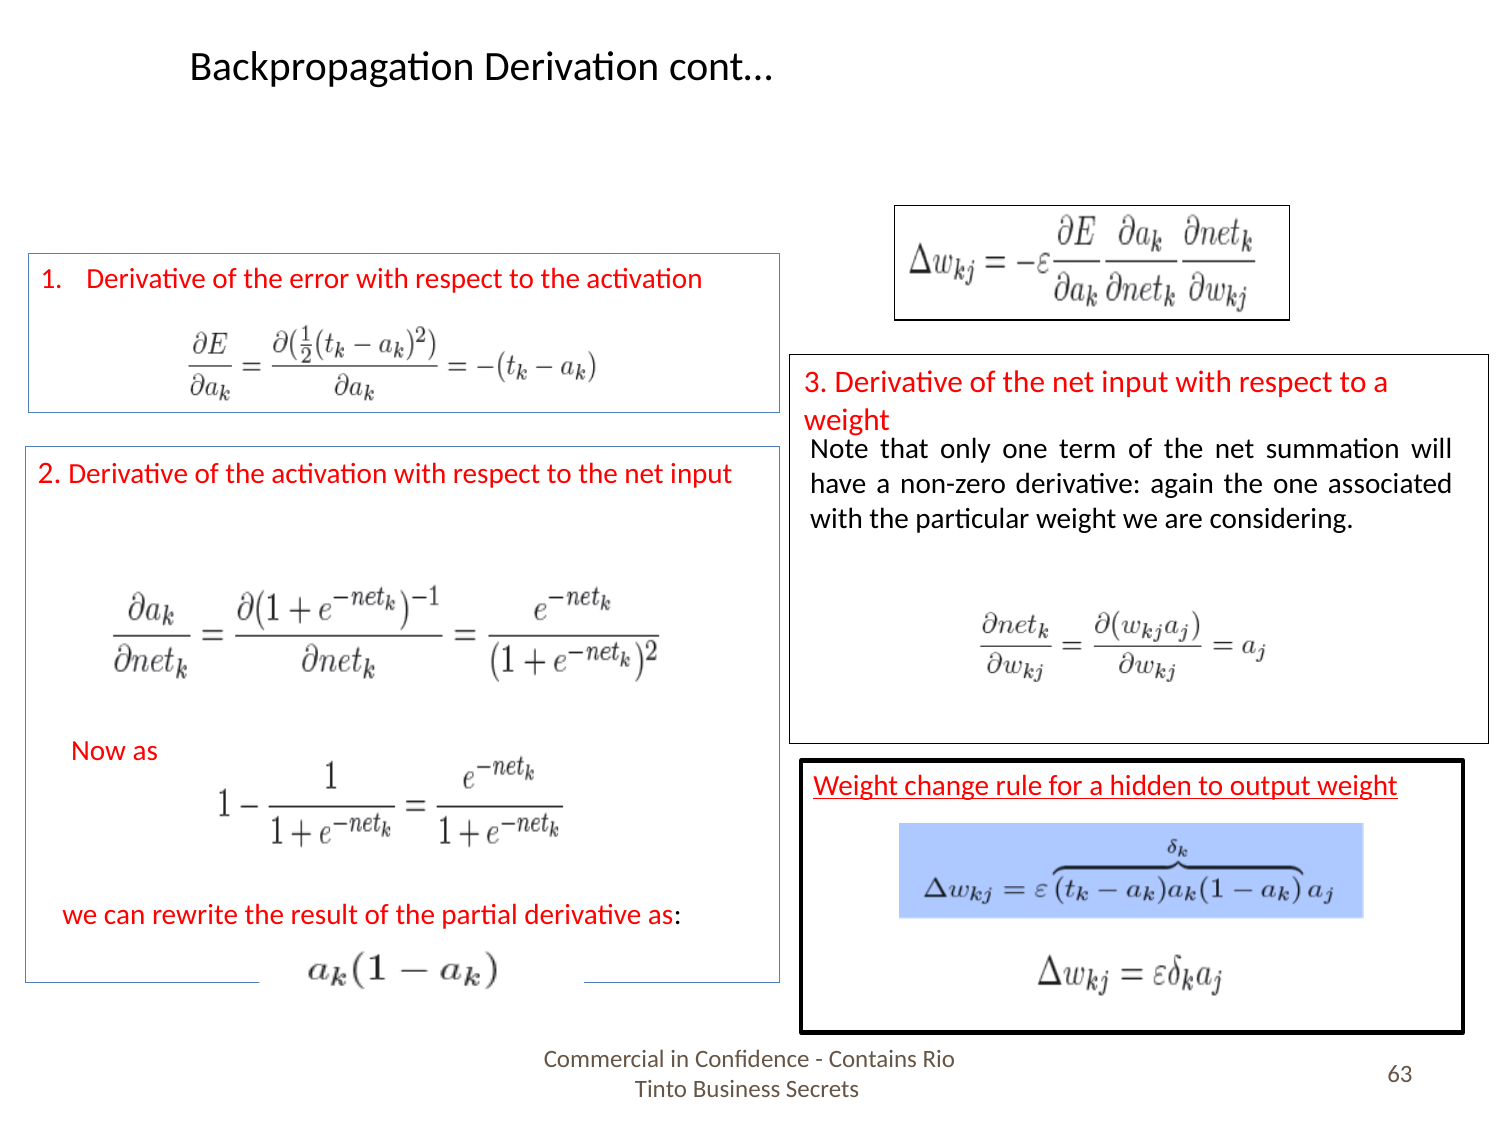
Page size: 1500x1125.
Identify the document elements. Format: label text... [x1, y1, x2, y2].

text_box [788, 353, 1490, 734]
picture [1018, 934, 1260, 1025]
footer Commercial in Confidence - Contains Rio Tinto Business Secrets [512, 1042, 988, 1103]
text_box Now as [58, 725, 585, 773]
picture [899, 823, 1364, 920]
text_box we can rewrite the result of the partial derivative as: [50, 889, 771, 937]
slide_number 63 [1074, 1042, 1425, 1103]
picture [87, 577, 697, 692]
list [160, 319, 624, 408]
picture [895, 205, 1289, 320]
title Backpropagation Derivation cont… [26, 25, 936, 102]
text_box 2. Derivative of the activation with respect to the net input [25, 446, 780, 983]
text_box Derivative of the error with respect to the activation [28, 253, 780, 413]
text_box Weight change rule for a hidden to output weight [801, 760, 1464, 1033]
picture [259, 939, 585, 996]
picture [194, 750, 584, 856]
